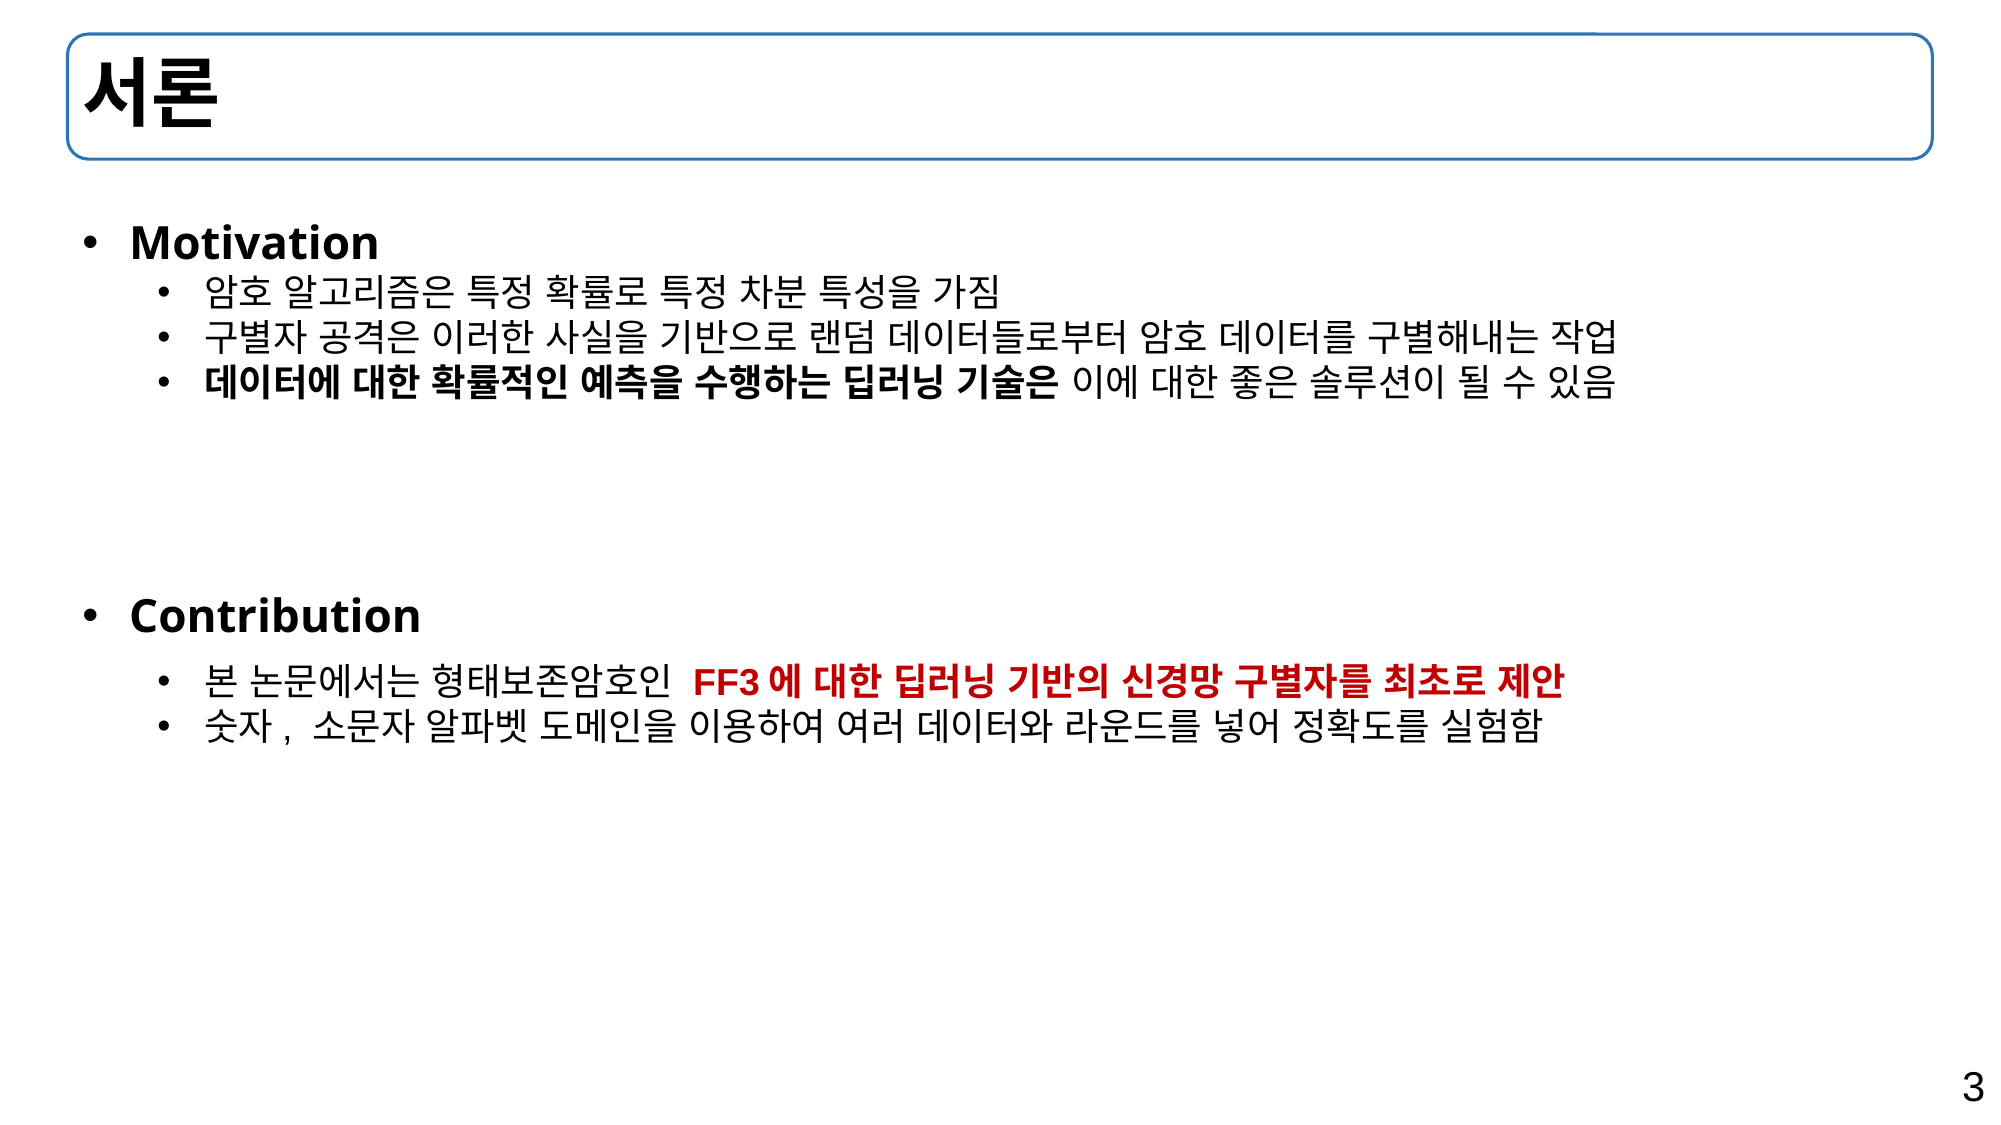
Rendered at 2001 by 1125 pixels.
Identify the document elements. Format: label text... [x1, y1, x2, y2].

title 서론 [67, 34, 1933, 160]
text_box 본 논문에서는 형태보존암호인 FF3에 대한 딥러닝 기반의 신경망 구별자를 최초로 제안 숫자, 소문자 알파벳 도메인을 이용하여 여러 데이터와 라운드를 넣어 정확도를 실험함 [67, 650, 1898, 756]
text_box Contribution [67, 579, 1898, 650]
text_box Motivation 암호 알고리즘은 특정 확률로 특정 차분 특성을 가짐 구별자 공격은 이러한 사실을 기반으로 랜덤 데이터들로부터 암호 데이터를 구별해내는 작업 데이터에 대한 확률적인 예측을 수행하는 딥러닝 기술은 이에 대한 좋은 솔루션이 될 수 있음 [67, 206, 1898, 412]
